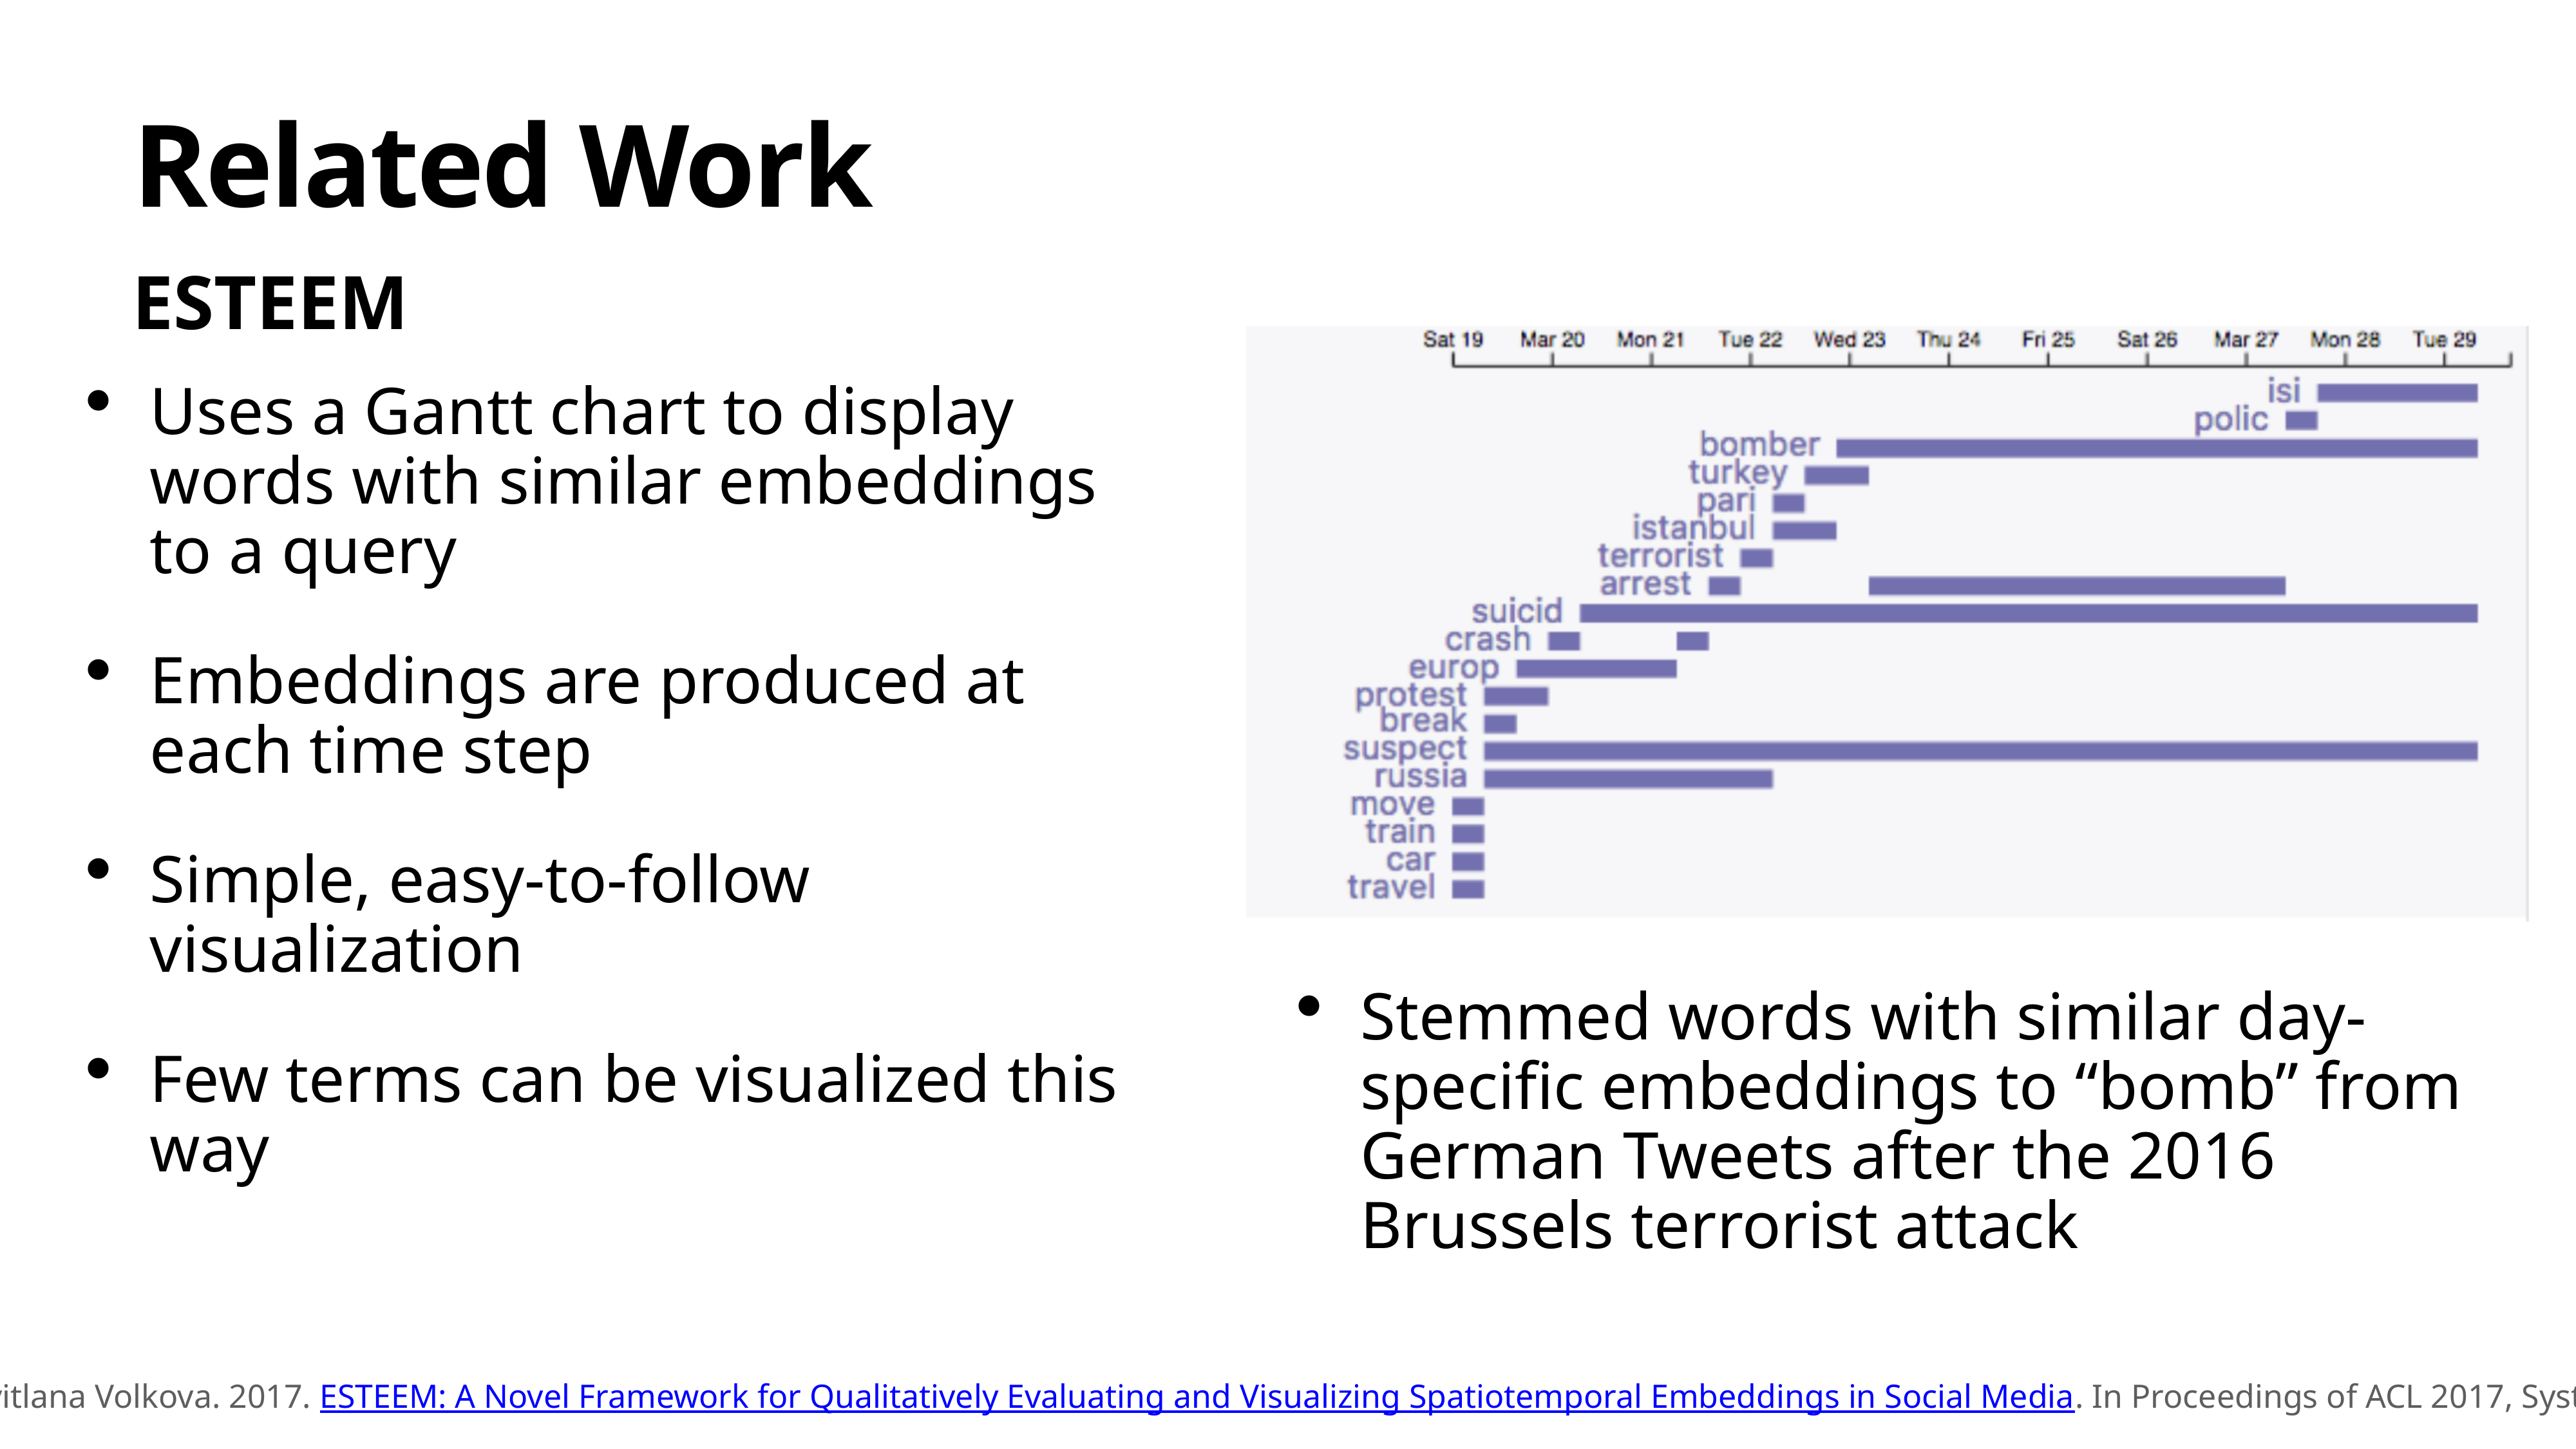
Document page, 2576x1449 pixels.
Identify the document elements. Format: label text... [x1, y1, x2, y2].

list ESTEEM [127, 266, 1161, 350]
text_box Dustin Arendt and Svitlana Volkova. 2017. ESTEEM: A Novel Framework for Qualitatively Evaluating and Visualizing Spatiotemporal Embeddings in Social Media. In Proceedings of ACL 2017, System Demonstrations. [0, 1370, 2576, 1425]
list Uses a Gantt chart to display words with similar embeddings to a query Embeddings are produced at each time step Simple, easy-to-follow visualization Few terms can be visualized this way [80, 373, 1133, 1247]
picture [1226, 275, 2553, 949]
text_box Stemmed words with similar day-specific embeddings to “bomb” from German Tweets after the 2016 Brussels terrorist attack [1291, 979, 2470, 1323]
title Related Work [127, 113, 1161, 266]
